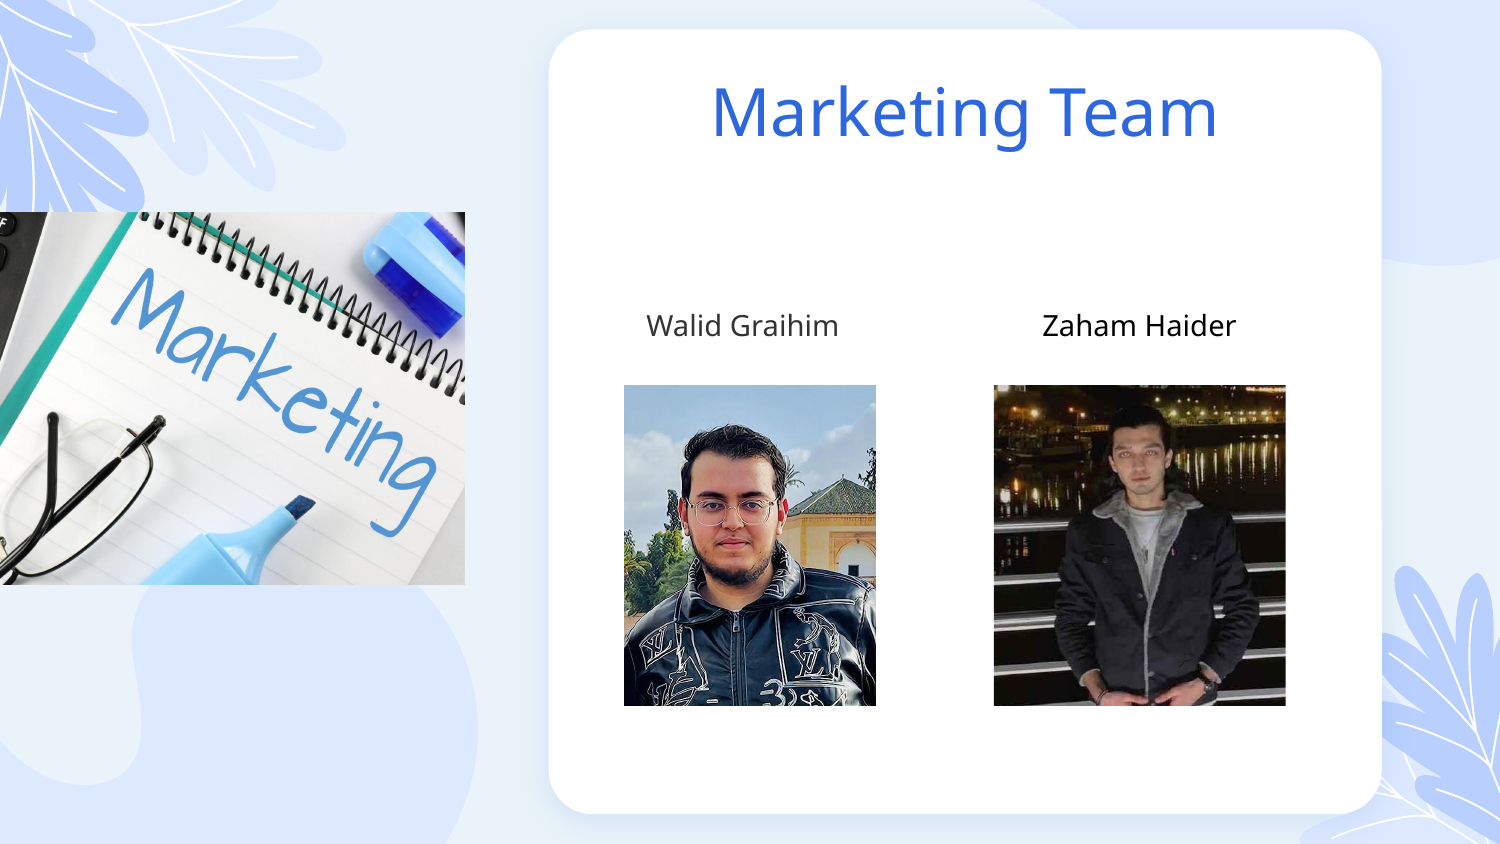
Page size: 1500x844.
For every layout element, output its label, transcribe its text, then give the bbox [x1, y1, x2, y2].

title Marketing Team [600, 55, 1330, 248]
subtitle Walid Graihim [587, 292, 876, 357]
picture [993, 385, 1286, 706]
picture [624, 385, 876, 706]
text_box Zaham Haider [982, 299, 1297, 350]
picture [0, 212, 465, 585]
